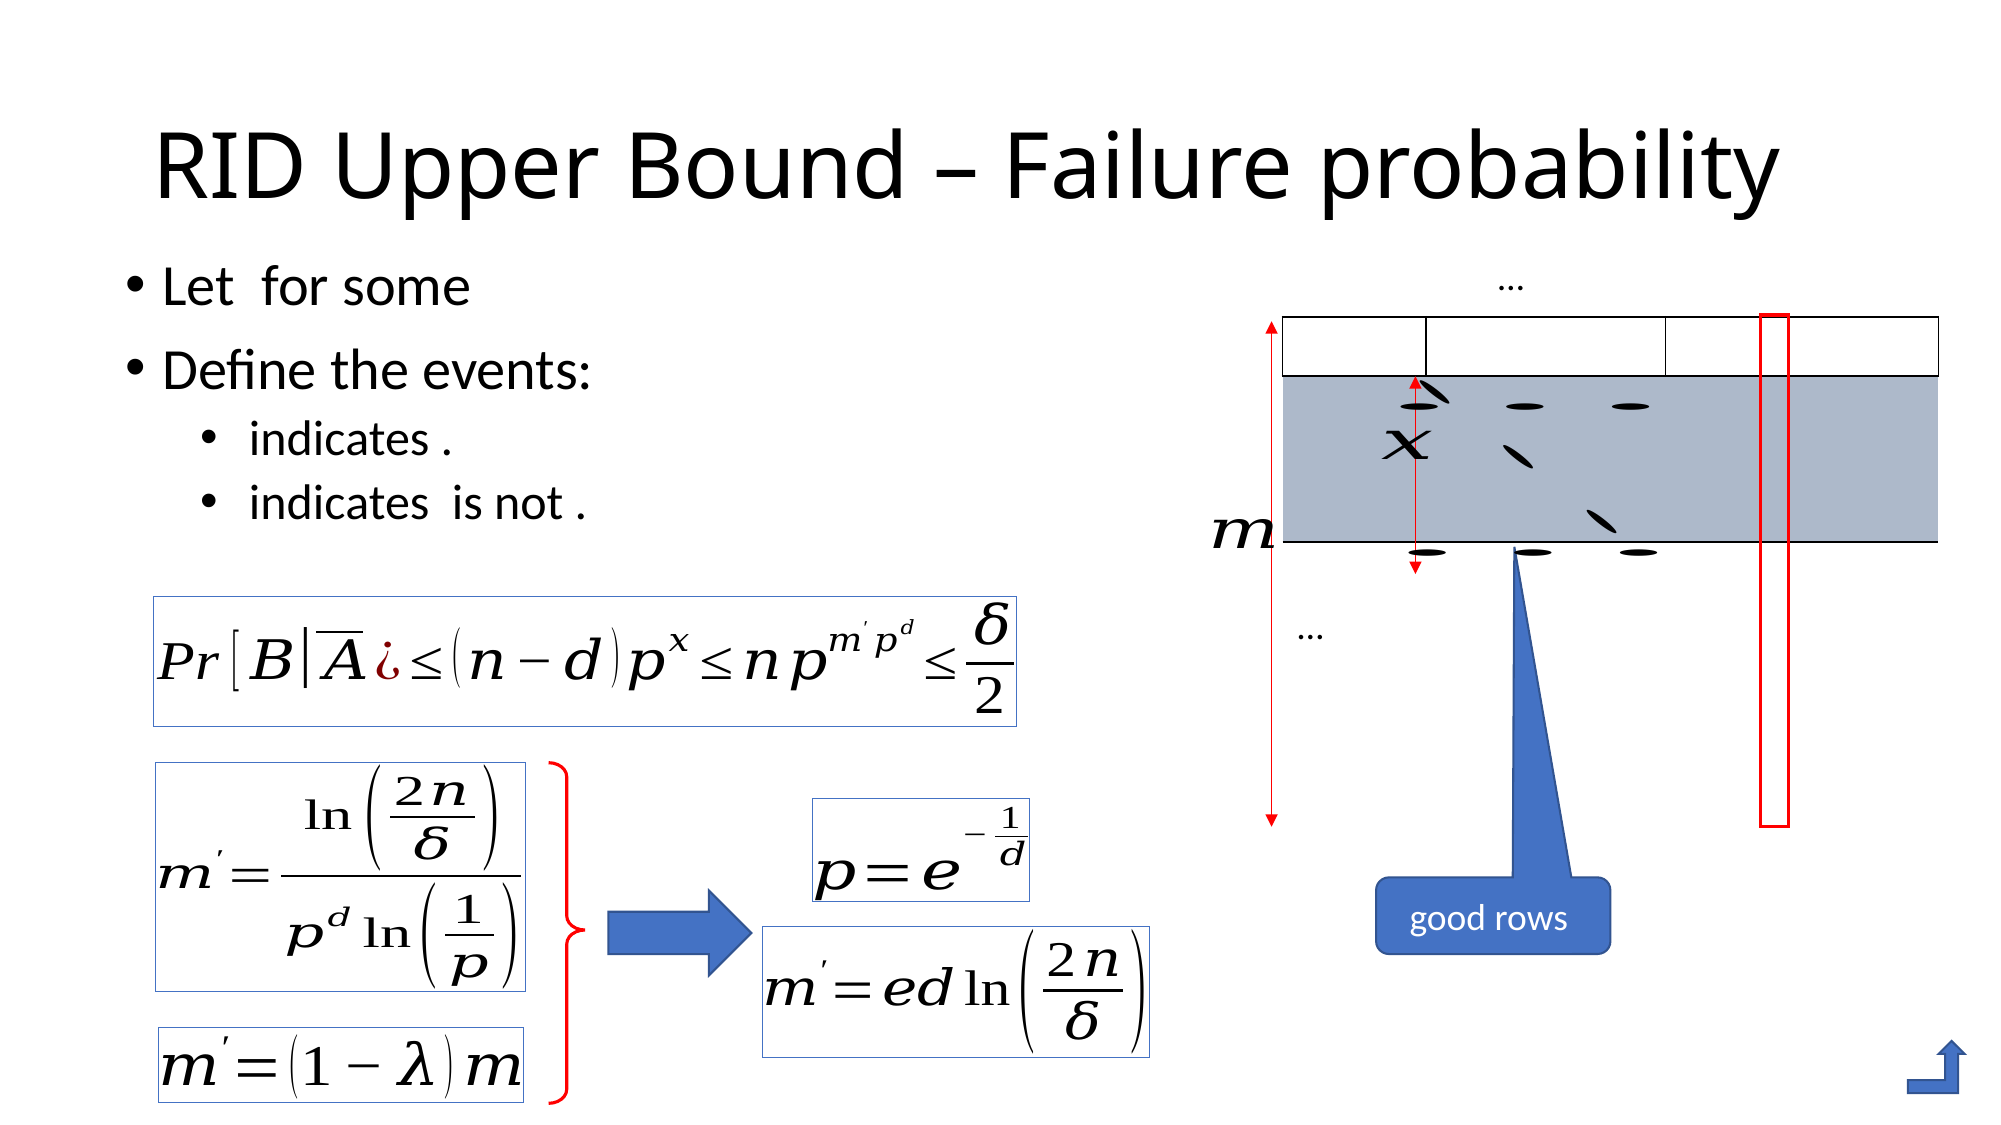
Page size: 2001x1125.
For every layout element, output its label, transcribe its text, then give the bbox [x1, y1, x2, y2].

text_box [548, 762, 585, 1104]
text_box [1760, 314, 1790, 828]
text_box good rows [1375, 546, 1612, 956]
text_box [1906, 1039, 1968, 1095]
title RID Upper Bound – Failure probability [137, 59, 1863, 278]
text_box [607, 888, 753, 978]
